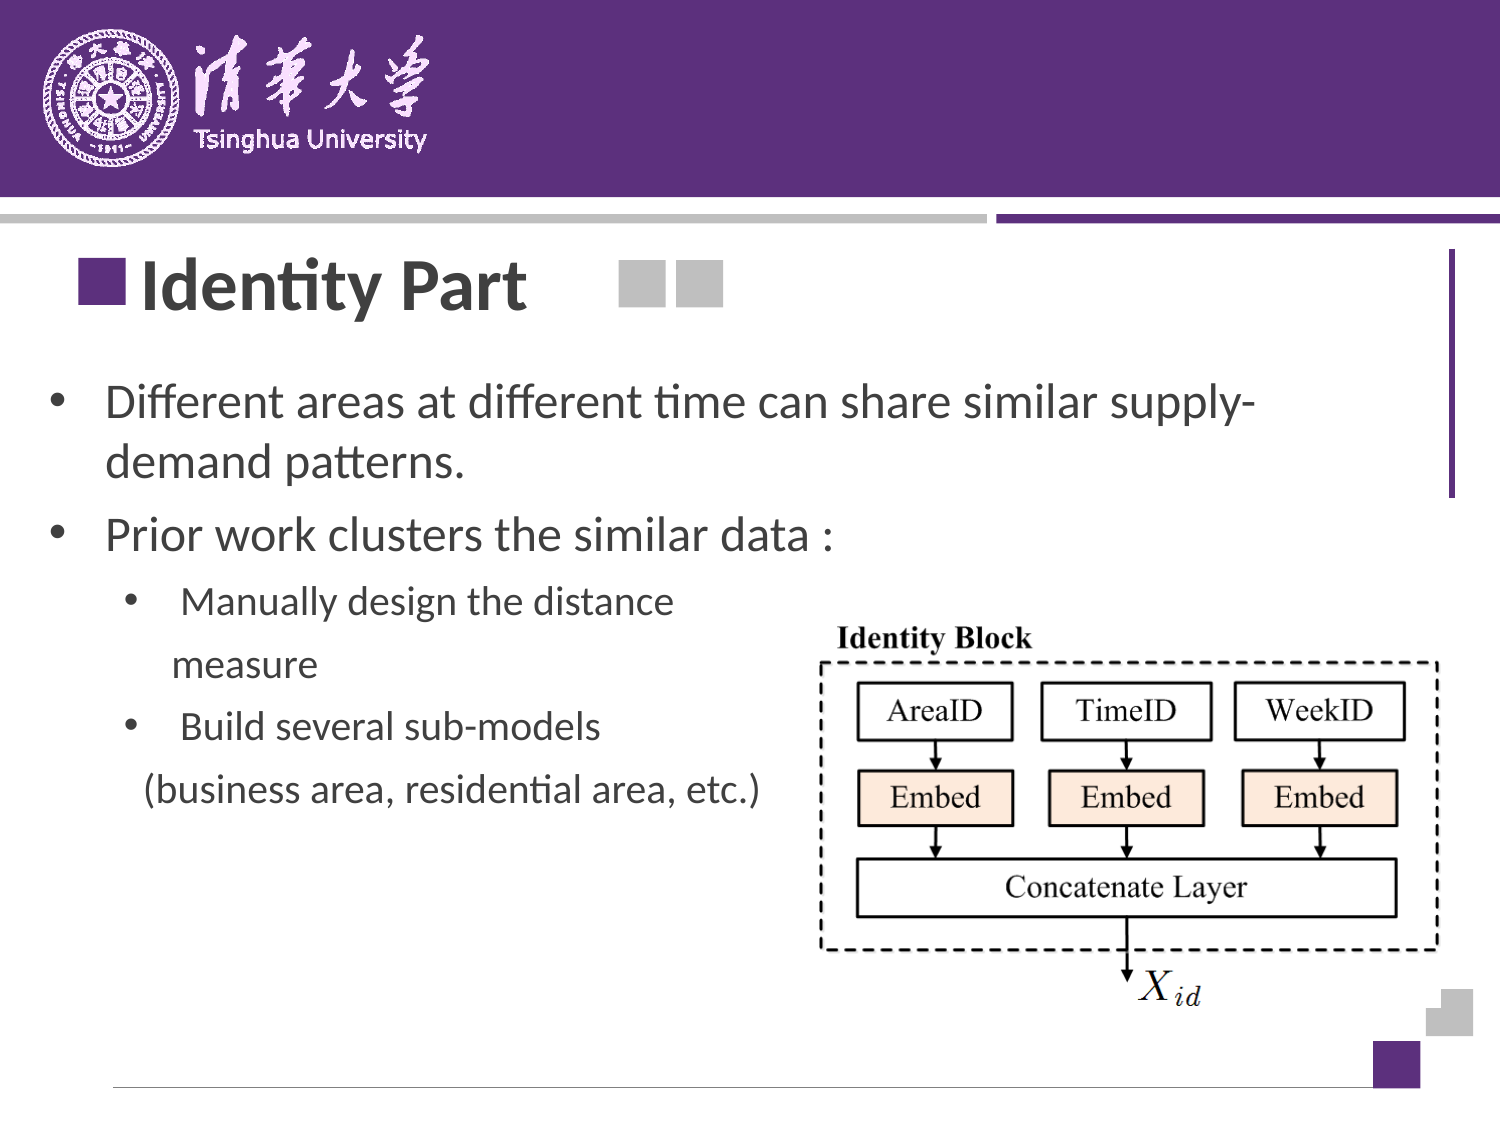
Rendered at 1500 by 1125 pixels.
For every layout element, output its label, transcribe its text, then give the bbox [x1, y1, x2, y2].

text_box [1425, 988, 1474, 1037]
text_box Identity Part [125, 228, 1333, 333]
text_box [1372, 1040, 1421, 1087]
text_box [471, 0, 1500, 198]
picture [0, 0, 471, 200]
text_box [618, 259, 724, 308]
text_box [77, 257, 127, 306]
text_box Different areas at different time can share similar supply-demand patterns. Prior work clusters the similar data : Manually design the distance measure Build several sub-models (business area, residential area, etc.) [34, 361, 1413, 955]
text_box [0, 214, 1500, 224]
picture [819, 614, 1441, 1008]
